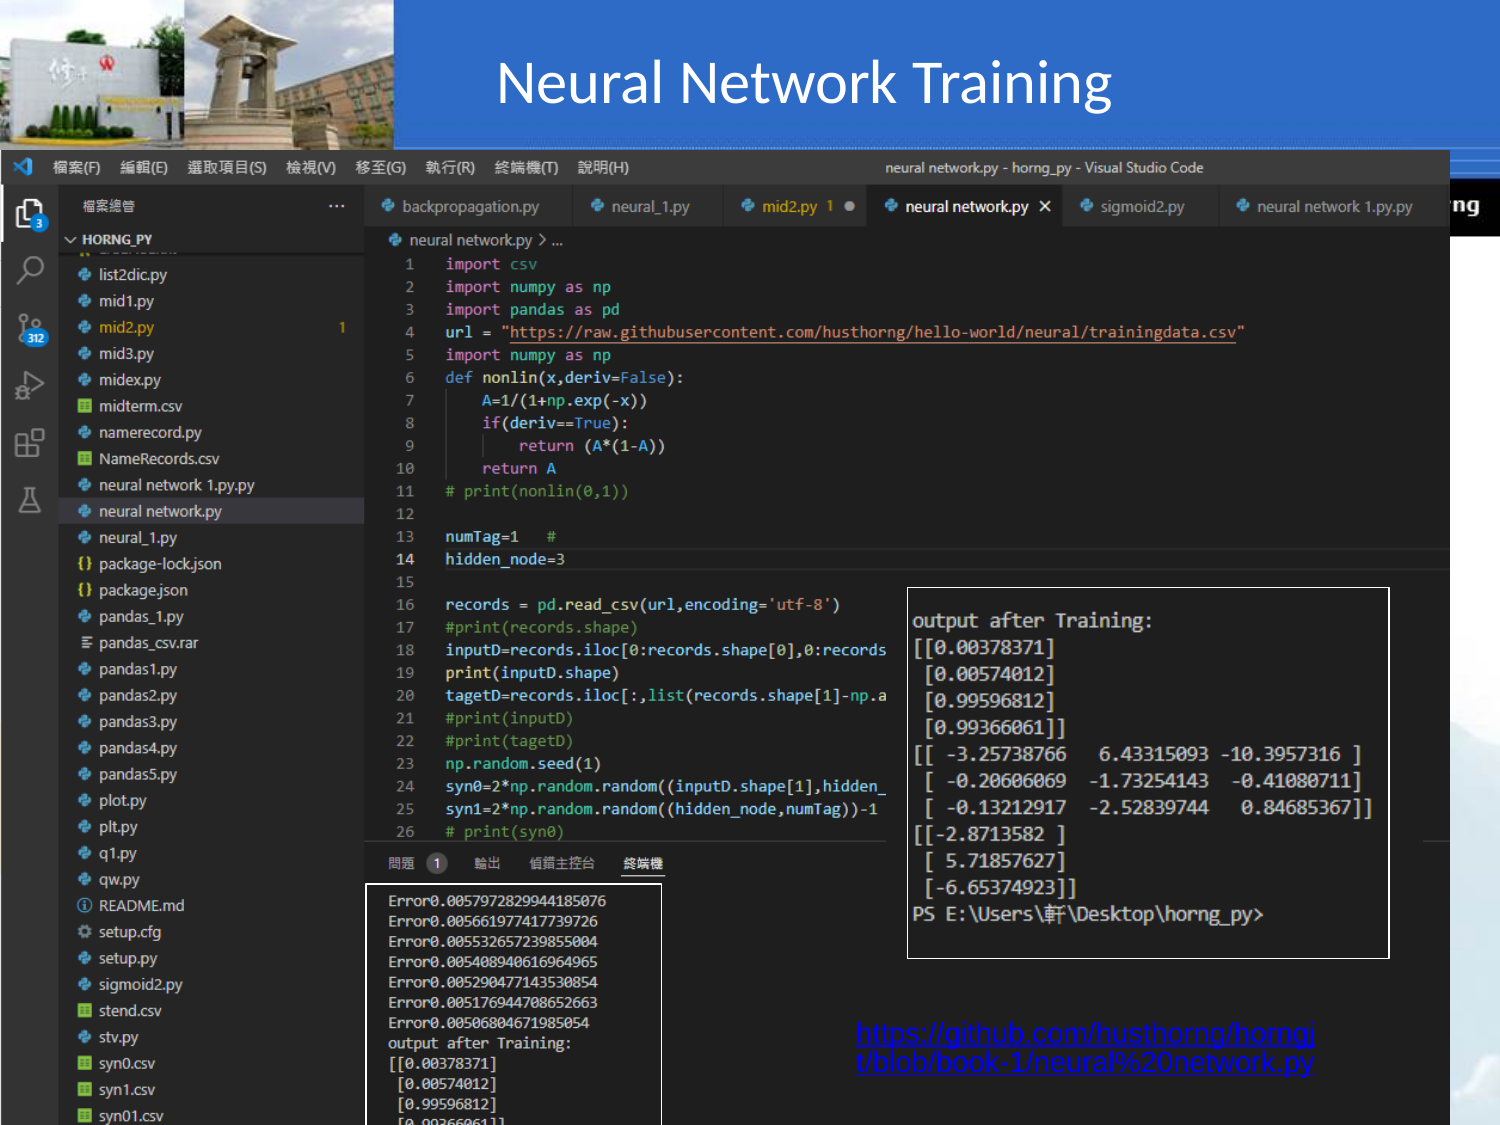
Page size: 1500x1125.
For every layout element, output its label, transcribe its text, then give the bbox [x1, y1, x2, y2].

picture [0, 0, 1500, 1125]
text_box Neural Network Training [481, 26, 1252, 132]
